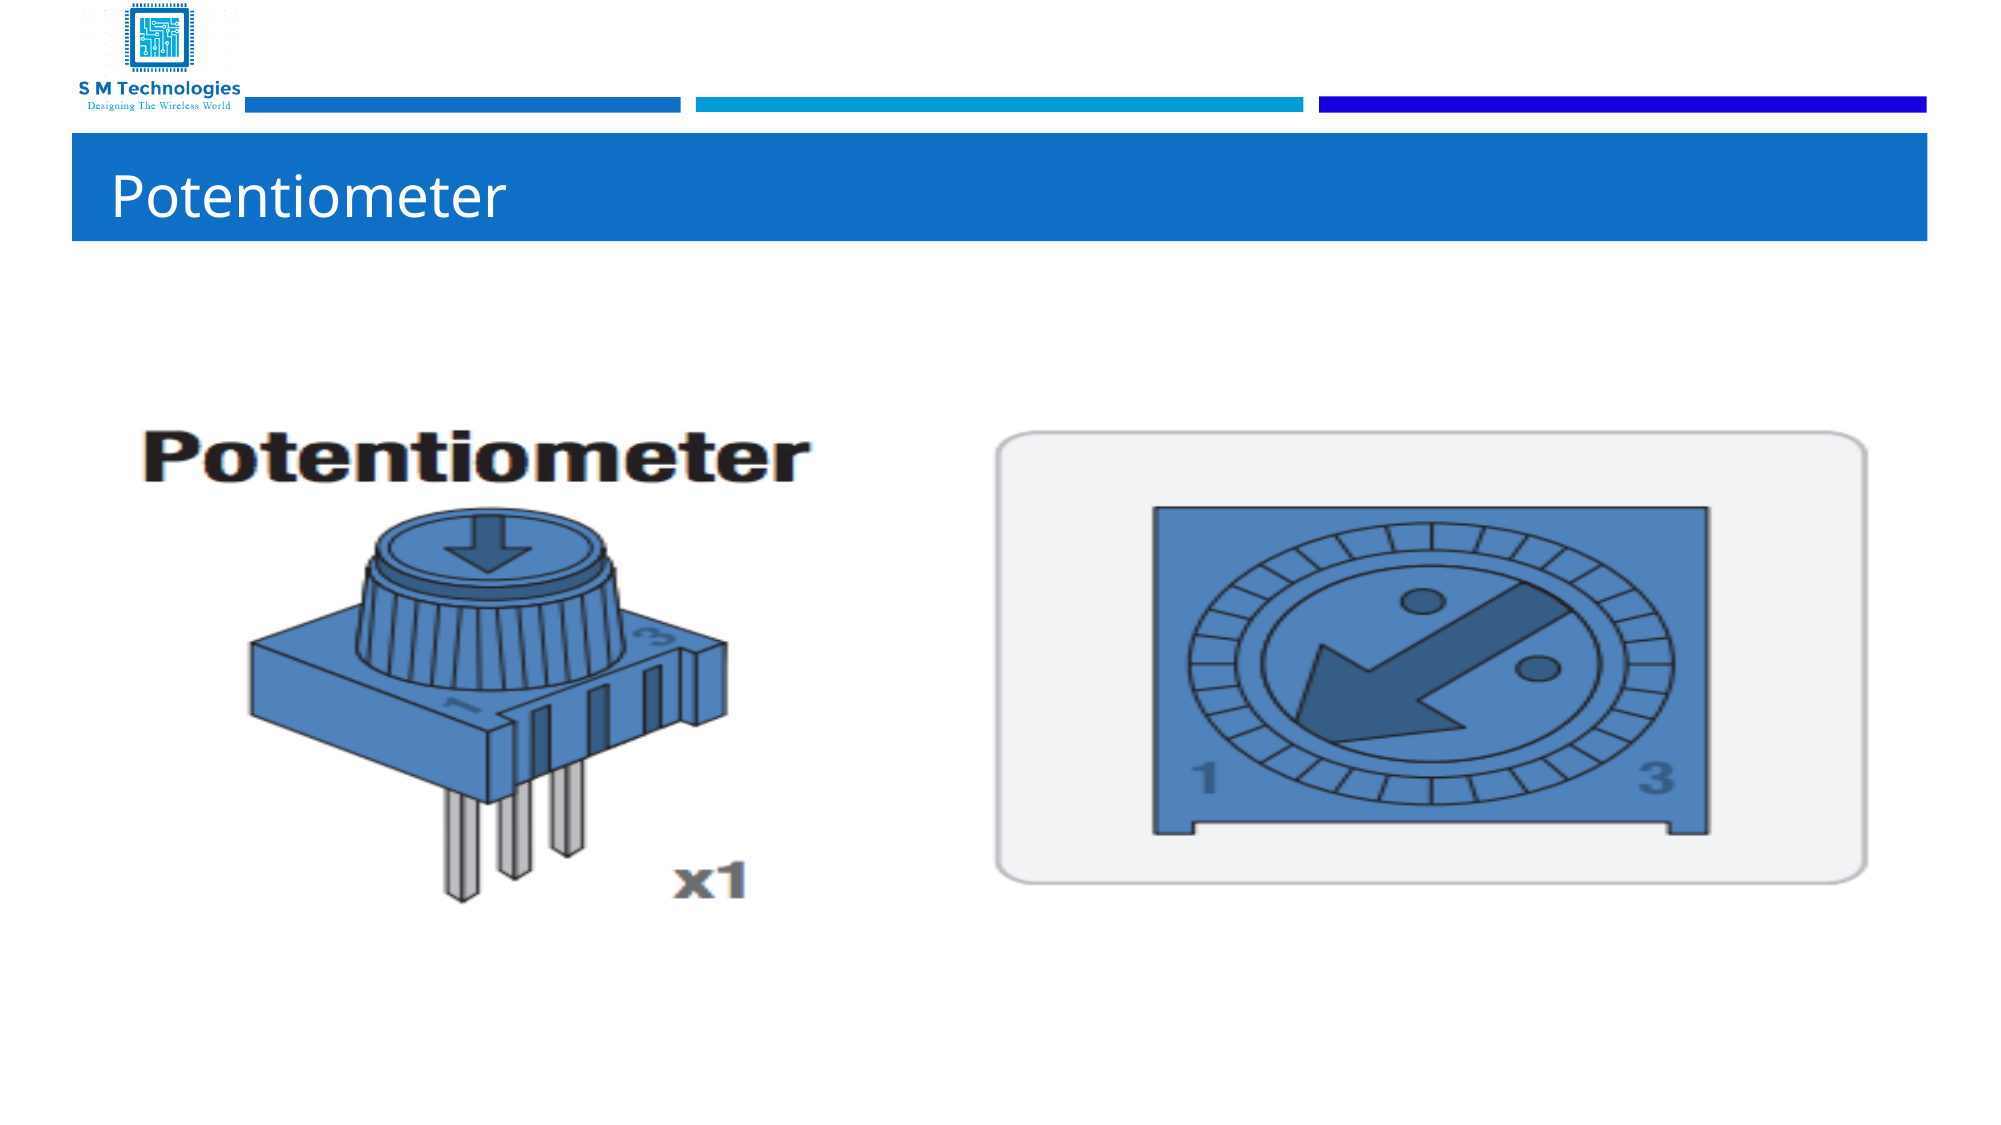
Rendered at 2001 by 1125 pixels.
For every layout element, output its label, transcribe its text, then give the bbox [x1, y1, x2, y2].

picture [73, 0, 245, 115]
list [94, 357, 1905, 962]
title Potentiometer [95, 70, 1905, 237]
